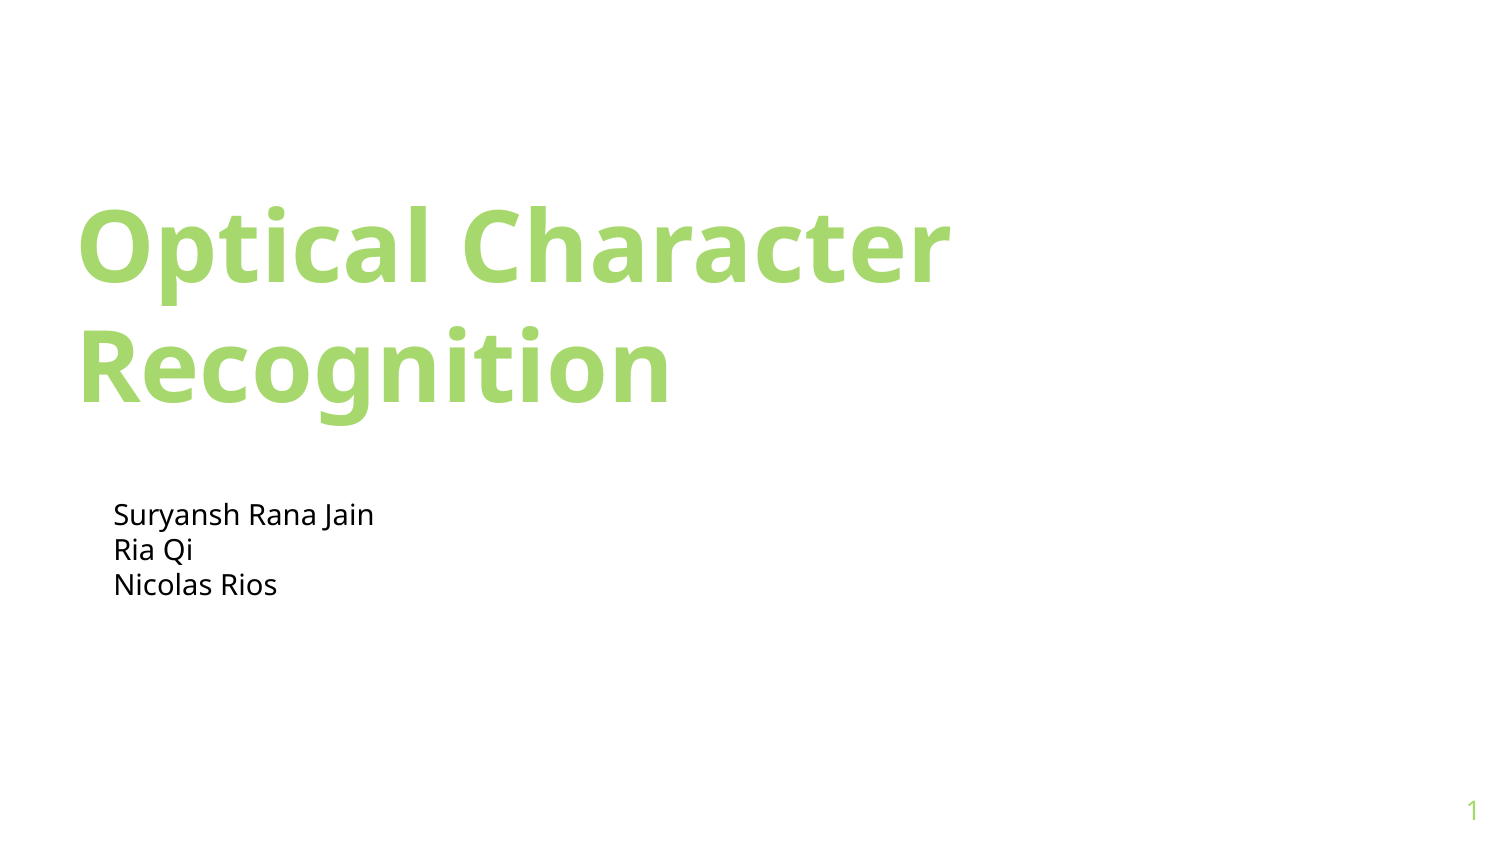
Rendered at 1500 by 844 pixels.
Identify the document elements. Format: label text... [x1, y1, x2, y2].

slide_number ‹#› [1391, 779, 1482, 844]
title Optical Character Recognition [75, 171, 1109, 423]
text_box Suryansh Rana Jain Ria Qi Nicolas Rios [98, 481, 864, 725]
